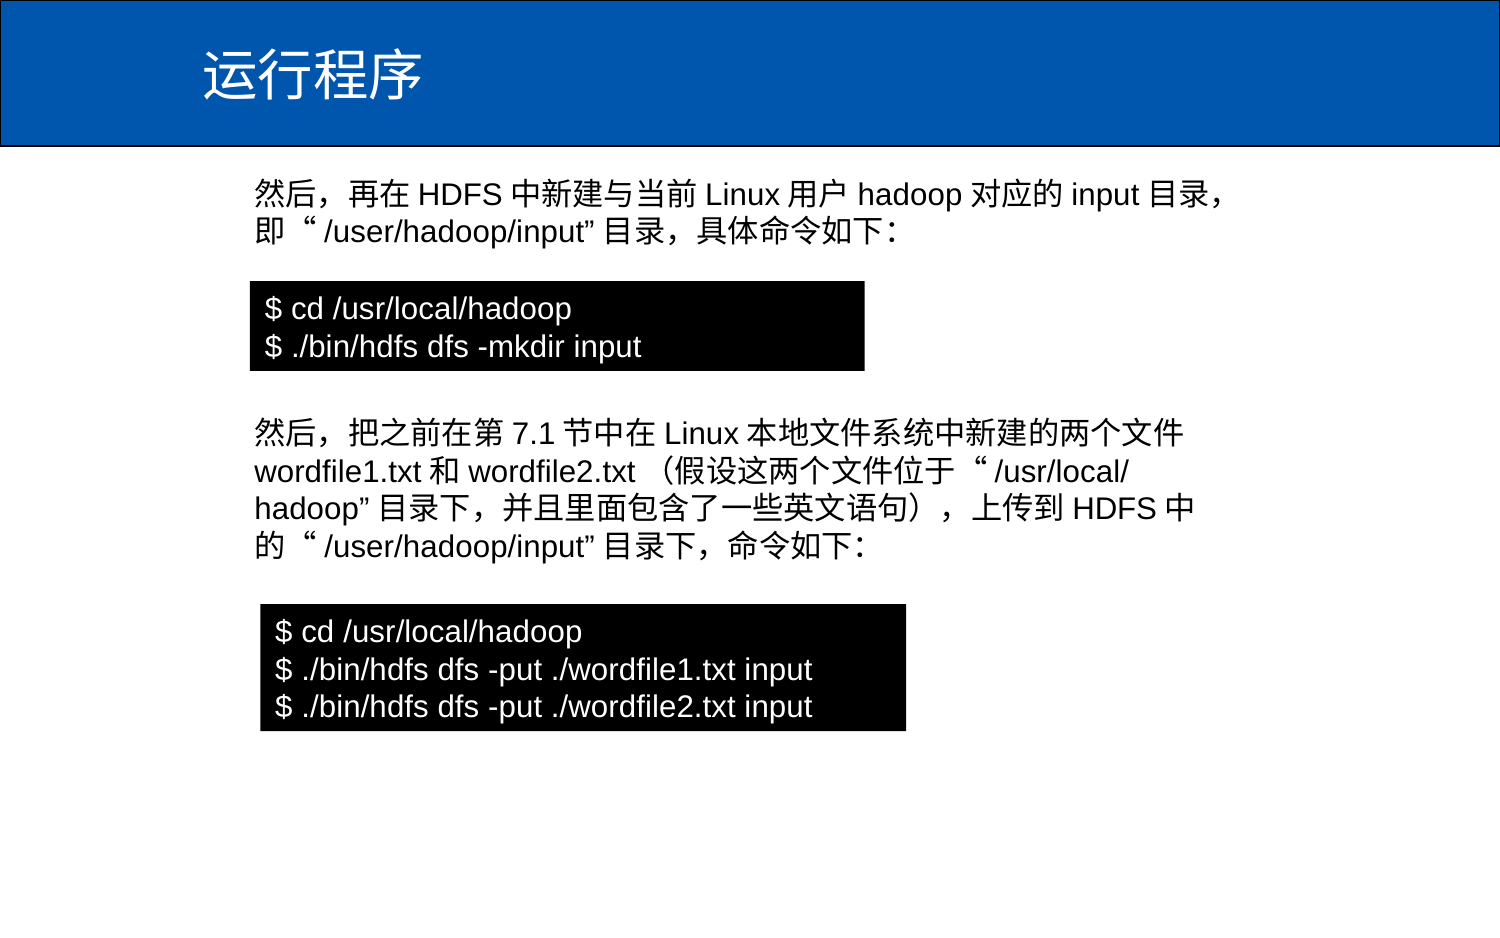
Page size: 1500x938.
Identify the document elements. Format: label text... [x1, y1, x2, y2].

text_box $ cd /usr/local/hadoop $ ./bin/hdfs dfs -put ./wordfile1.txt input $ ./bin/hdfs dfs -put ./wordfile2.txt input [260, 604, 907, 732]
text_box 然后，把之前在第7.1节中在Linux本地文件系统中新建的两个文件wordfile1.txt和wordfile2.txt（假设这两个文件位于“/usr/local/hadoop”目录下，并且里面包含了一些英文语句），上传到HDFS中的“/user/hadoop/input”目录下，命令如下： [239, 406, 1292, 571]
text_box $ cd /usr/local/hadoop $ ./bin/hdfs dfs -mkdir input [249, 281, 865, 371]
text_box 然后，再在HDFS中新建与当前Linux用户hadoop对应的input目录，即“/user/hadoop/input”目录，具体命令如下： [239, 166, 1261, 257]
title 运行程序 [187, 10, 1500, 136]
